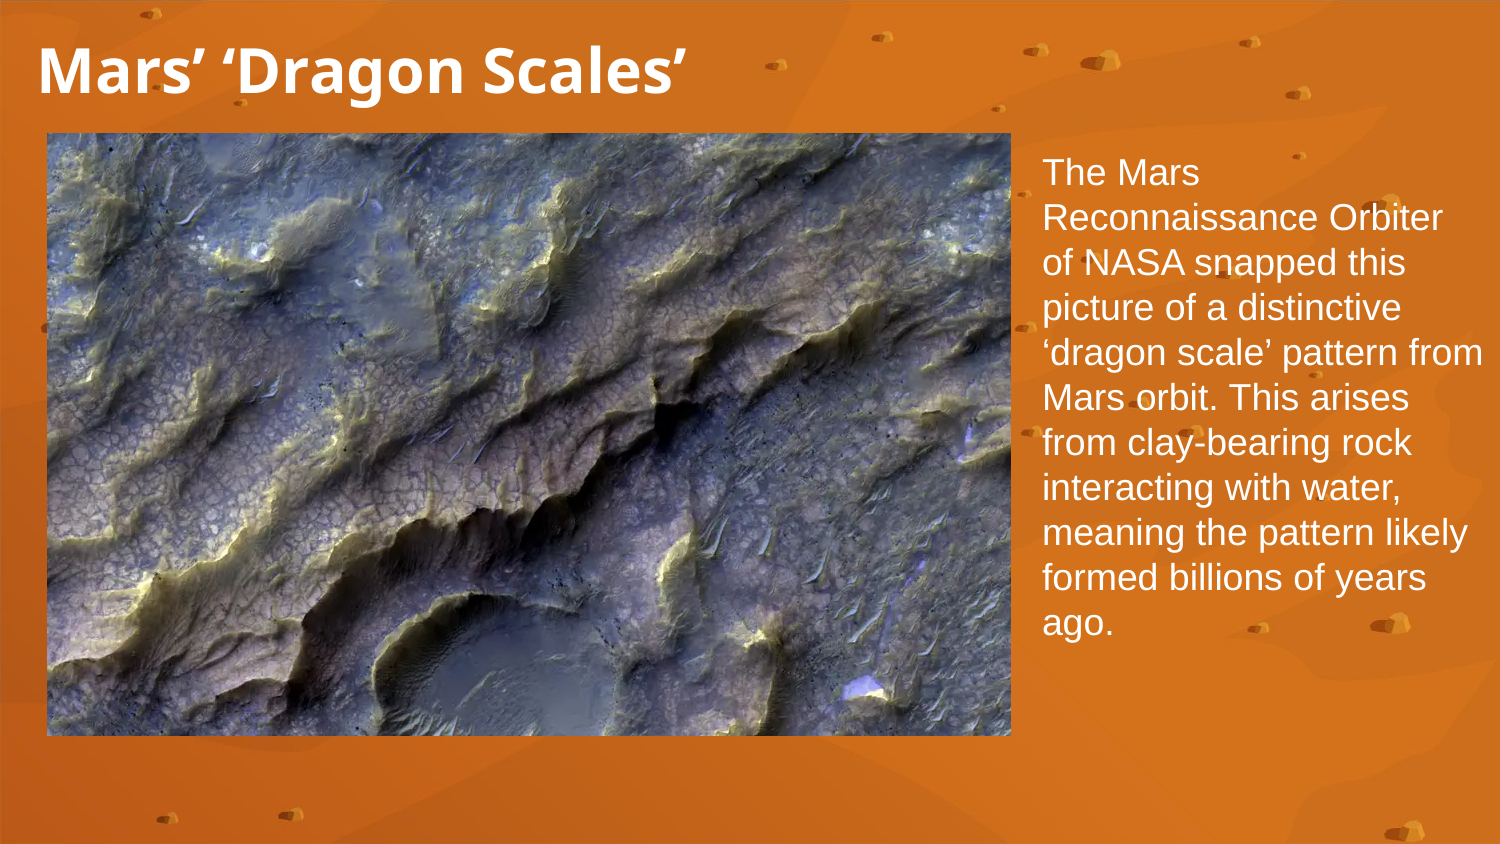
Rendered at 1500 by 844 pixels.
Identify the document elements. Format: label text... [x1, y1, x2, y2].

picture [0, 0, 1500, 844]
list The Mars Reconnaissance Orbiter of NASA snapped this picture of a distinctive ‘dragon scale’ pattern from Mars orbit. This arises from clay-bearing rock interacting with water, meaning the pattern likely formed billions of years ago. [1027, 133, 1500, 711]
title Mars’ ‘Dragon Scales’ [21, 21, 1286, 116]
